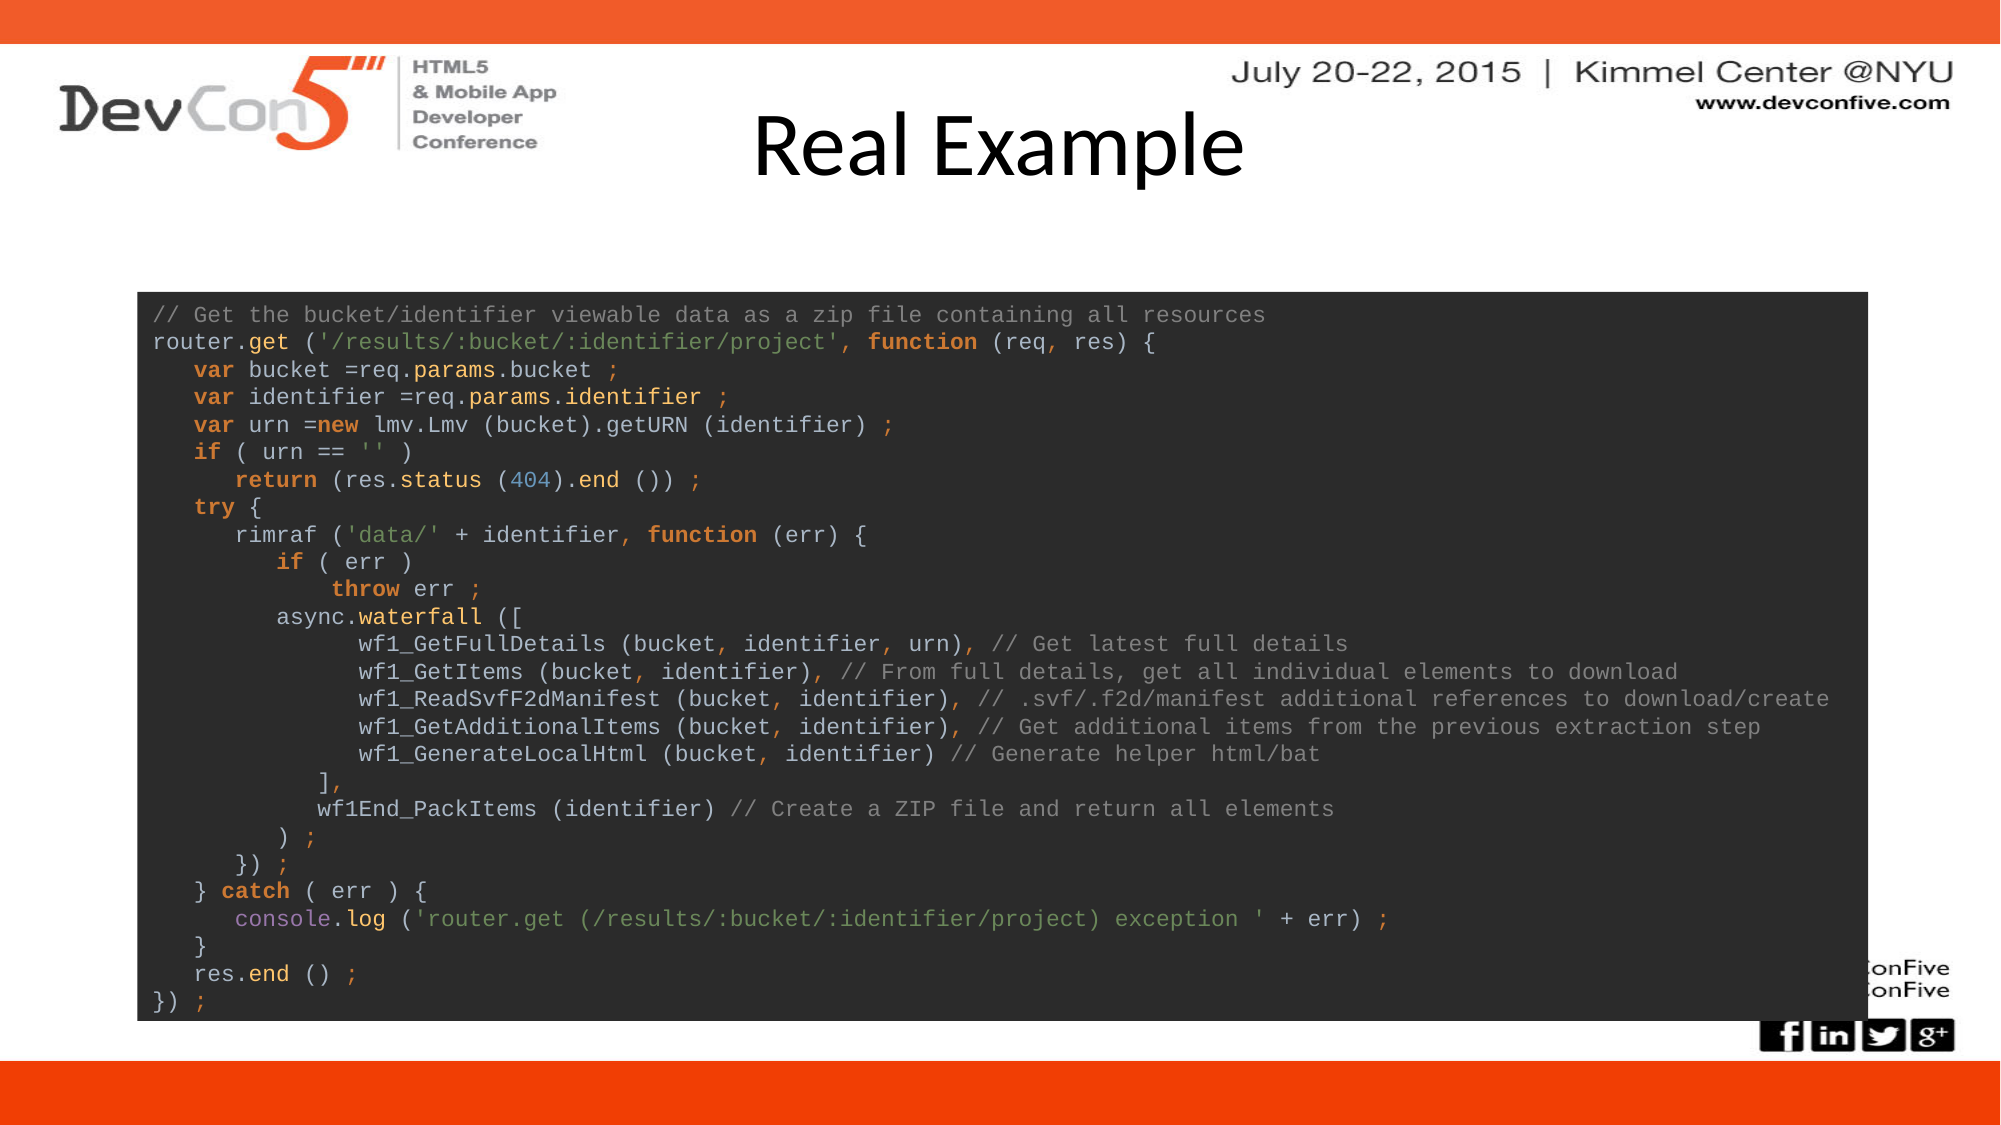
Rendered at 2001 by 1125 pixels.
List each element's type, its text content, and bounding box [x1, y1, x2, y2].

list // Get the bucket/identifier viewable data as a zip file containing all resources router.get ('/results/:bucket/:identifier/project', function (req, res) { var bucket =req.params.bucket ; var identifier =req.params.identifier ; var urn =new lmv.Lmv (bucket).getURN (identifier) ; if ( urn == '' ) return (res.status (404).end ()) ; try { rimraf ('data/' + identifier, function (err) { if ( err ) throw err ; async.waterfall ([ wf1_GetFullDetails (bucket, identifier, urn), // Get latest full details wf1_GetItems (bucket, identifier), // From full details, get all individual elements to download wf1_ReadSvfF2dManifest (bucket, identifier), // .svf/.f2d/manifest additional references to download/create wf1_GetAdditionalItems (bucket, identifier), // Get additional items from the previous extraction step wf1_GenerateLocalHtml (bucket, identifier) // Generate helper html/bat ], wf1End_PackItems (identifier) // Create a ZIP file and return all elements ) ; }) ; } catch ( err ) { console.log ('router.get (/results/:bucket/:identifier/project) exception ' + err) ; } res.end () ; }) ; [137, 291, 1869, 1021]
picture [0, 0, 2001, 1125]
title Real Example [99, 45, 1900, 233]
